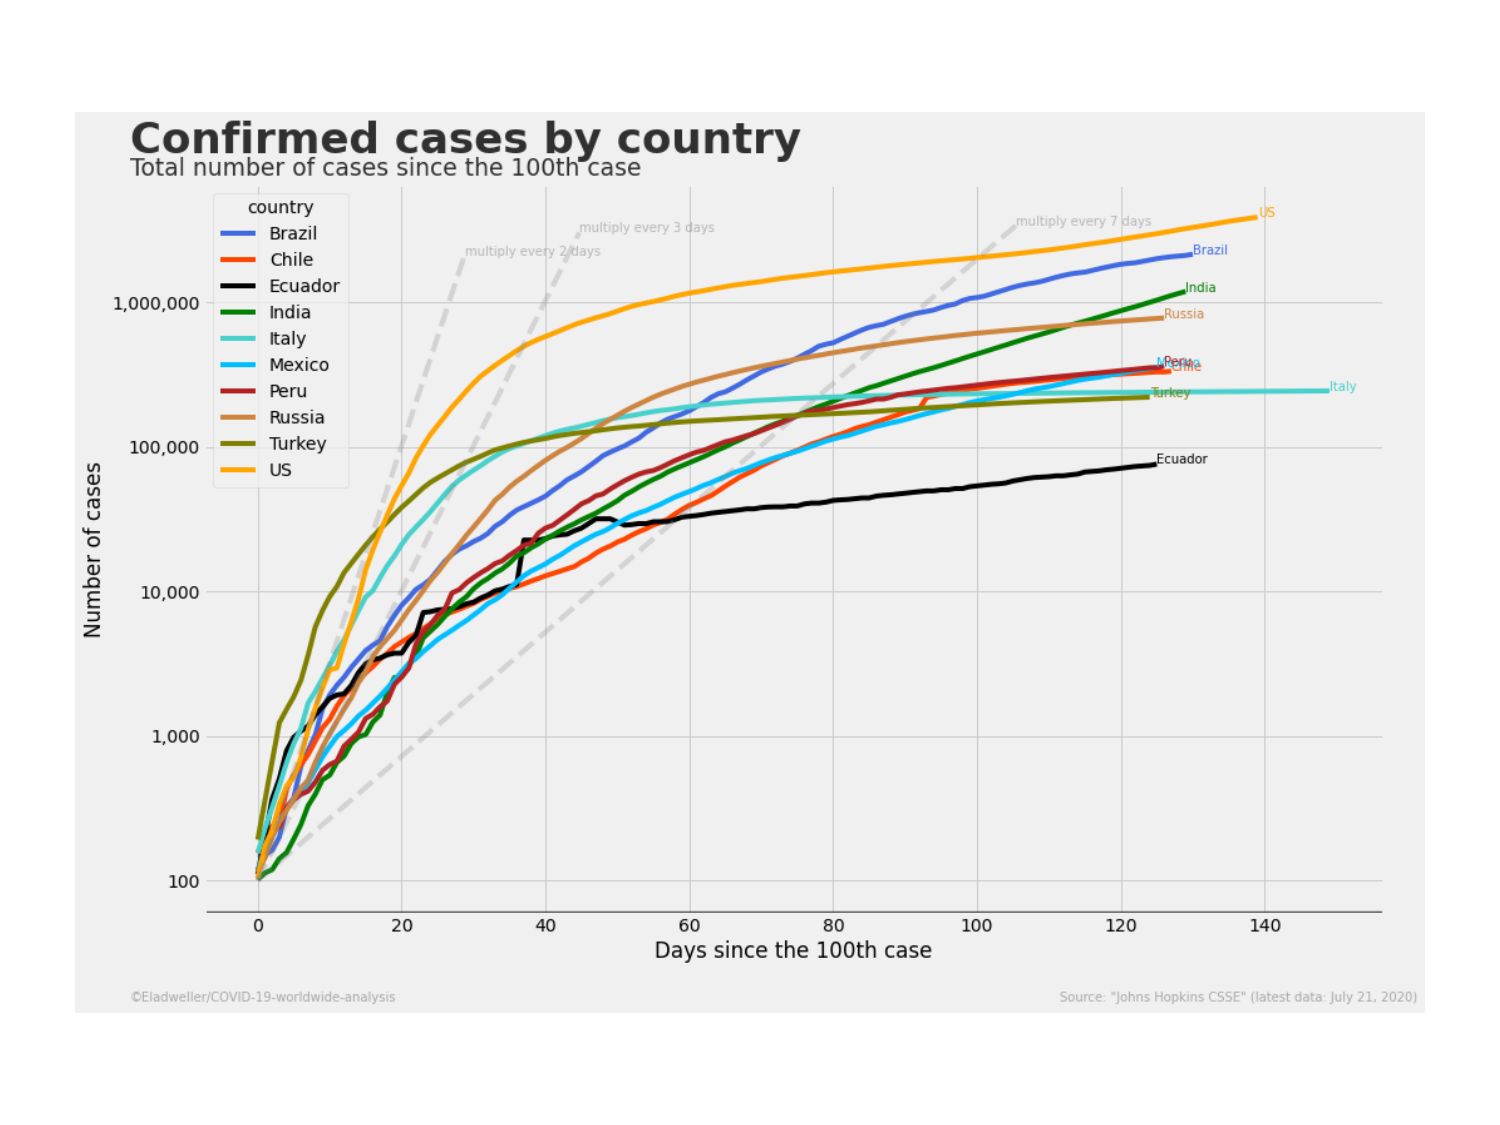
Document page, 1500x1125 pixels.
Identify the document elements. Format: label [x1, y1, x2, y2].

picture [74, 112, 1426, 1013]
